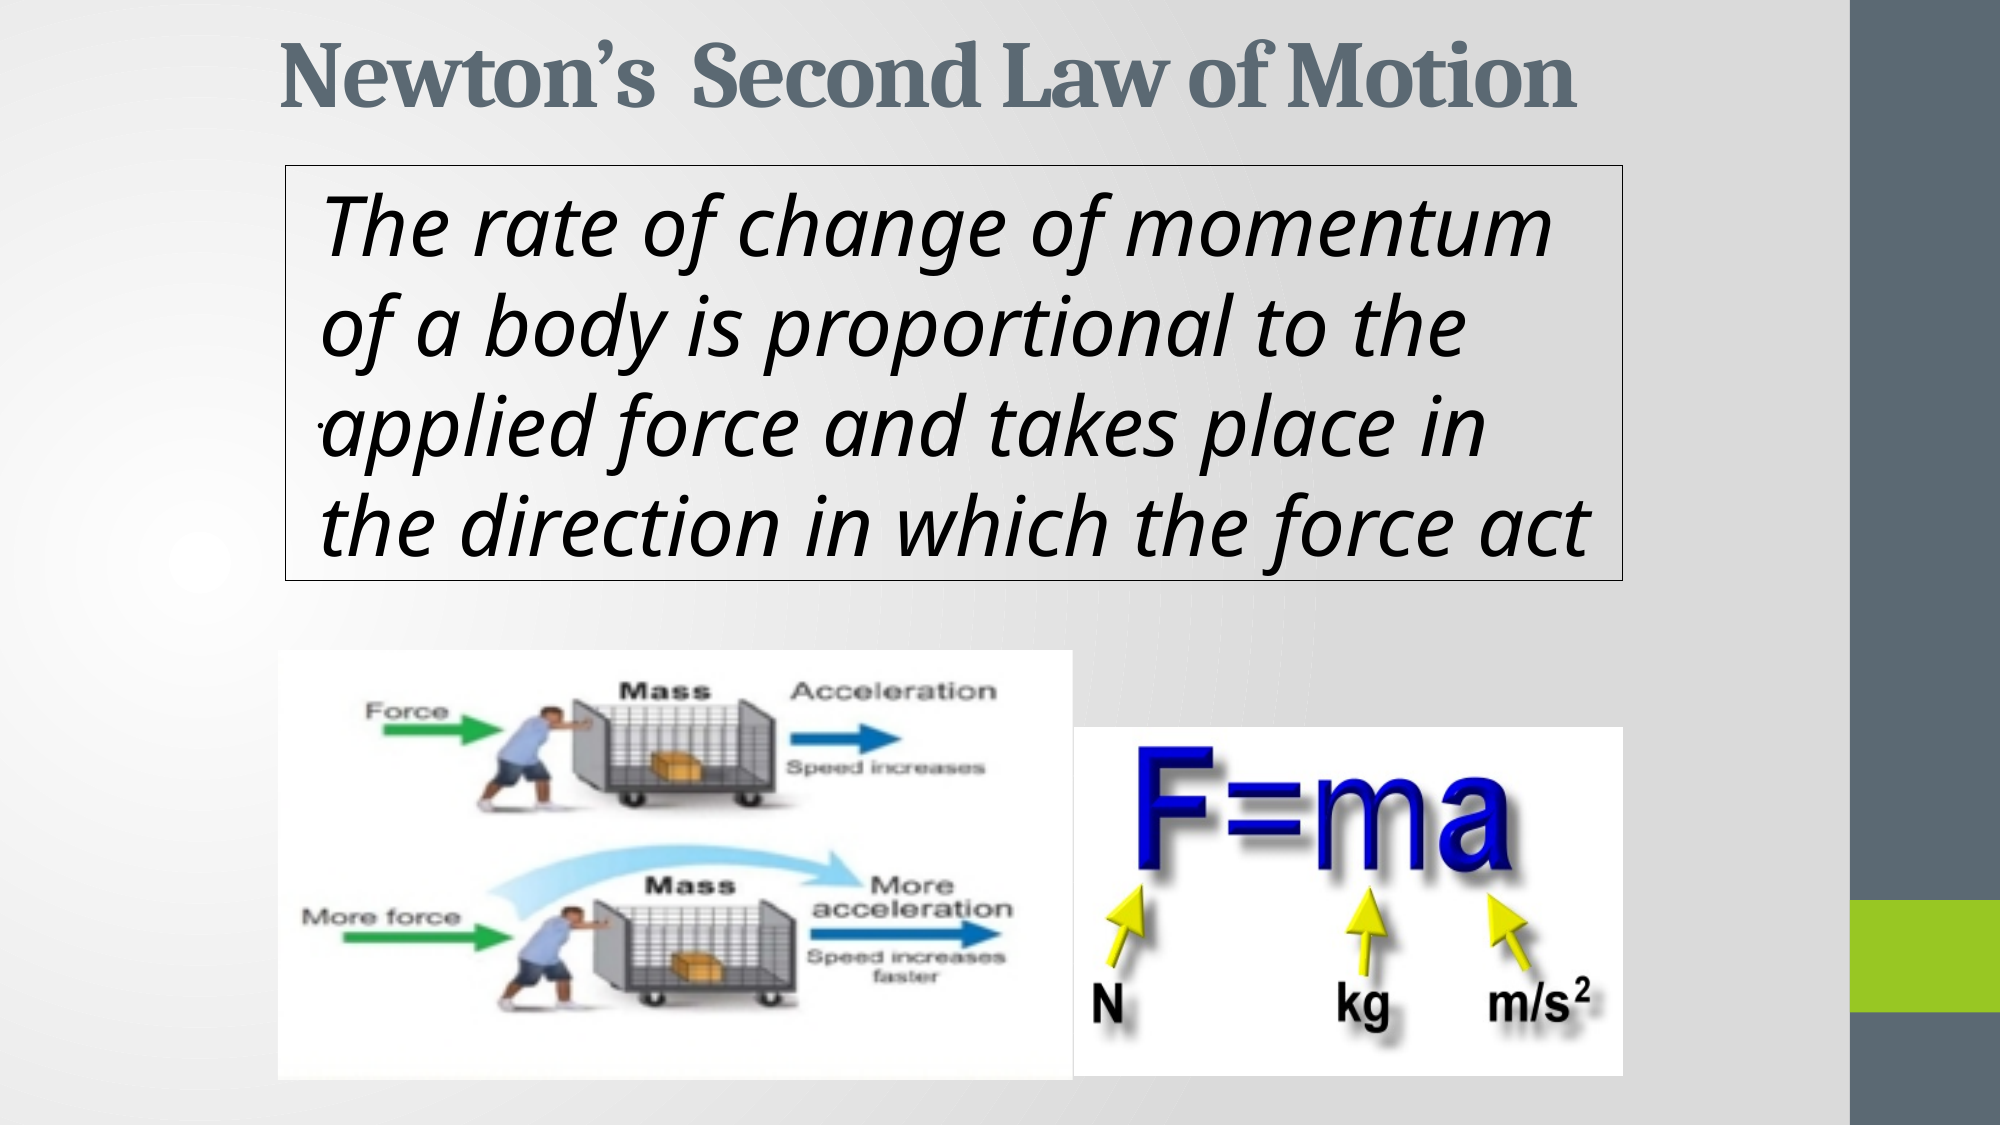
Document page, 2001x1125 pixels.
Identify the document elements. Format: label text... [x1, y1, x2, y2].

text_box Newton’s Second Law of Motion [214, 0, 1663, 163]
picture [277, 649, 1624, 1080]
text_box The rate of change of momentum of a body is proportional to the applied force and takes place in the direction in which the force act [285, 165, 1623, 581]
